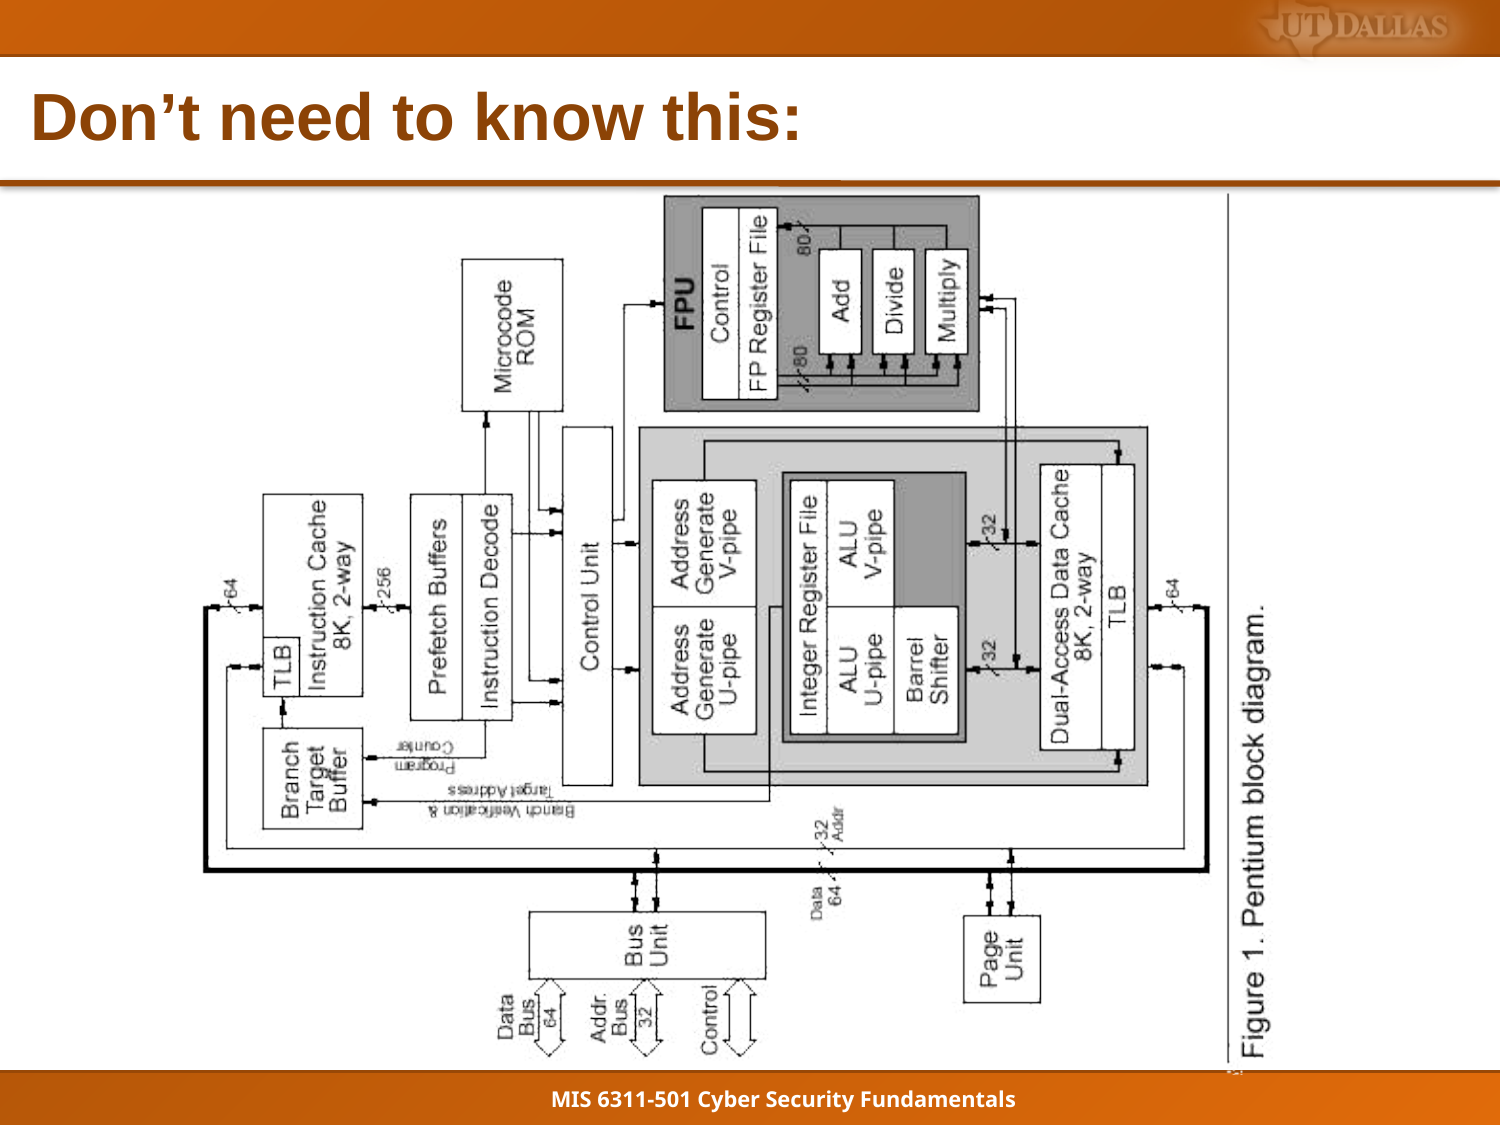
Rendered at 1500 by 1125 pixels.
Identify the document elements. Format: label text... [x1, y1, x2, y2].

picture [1218, 0, 1500, 62]
picture [188, 74, 1275, 1125]
title Don’t need to know this: [0, 62, 1500, 176]
